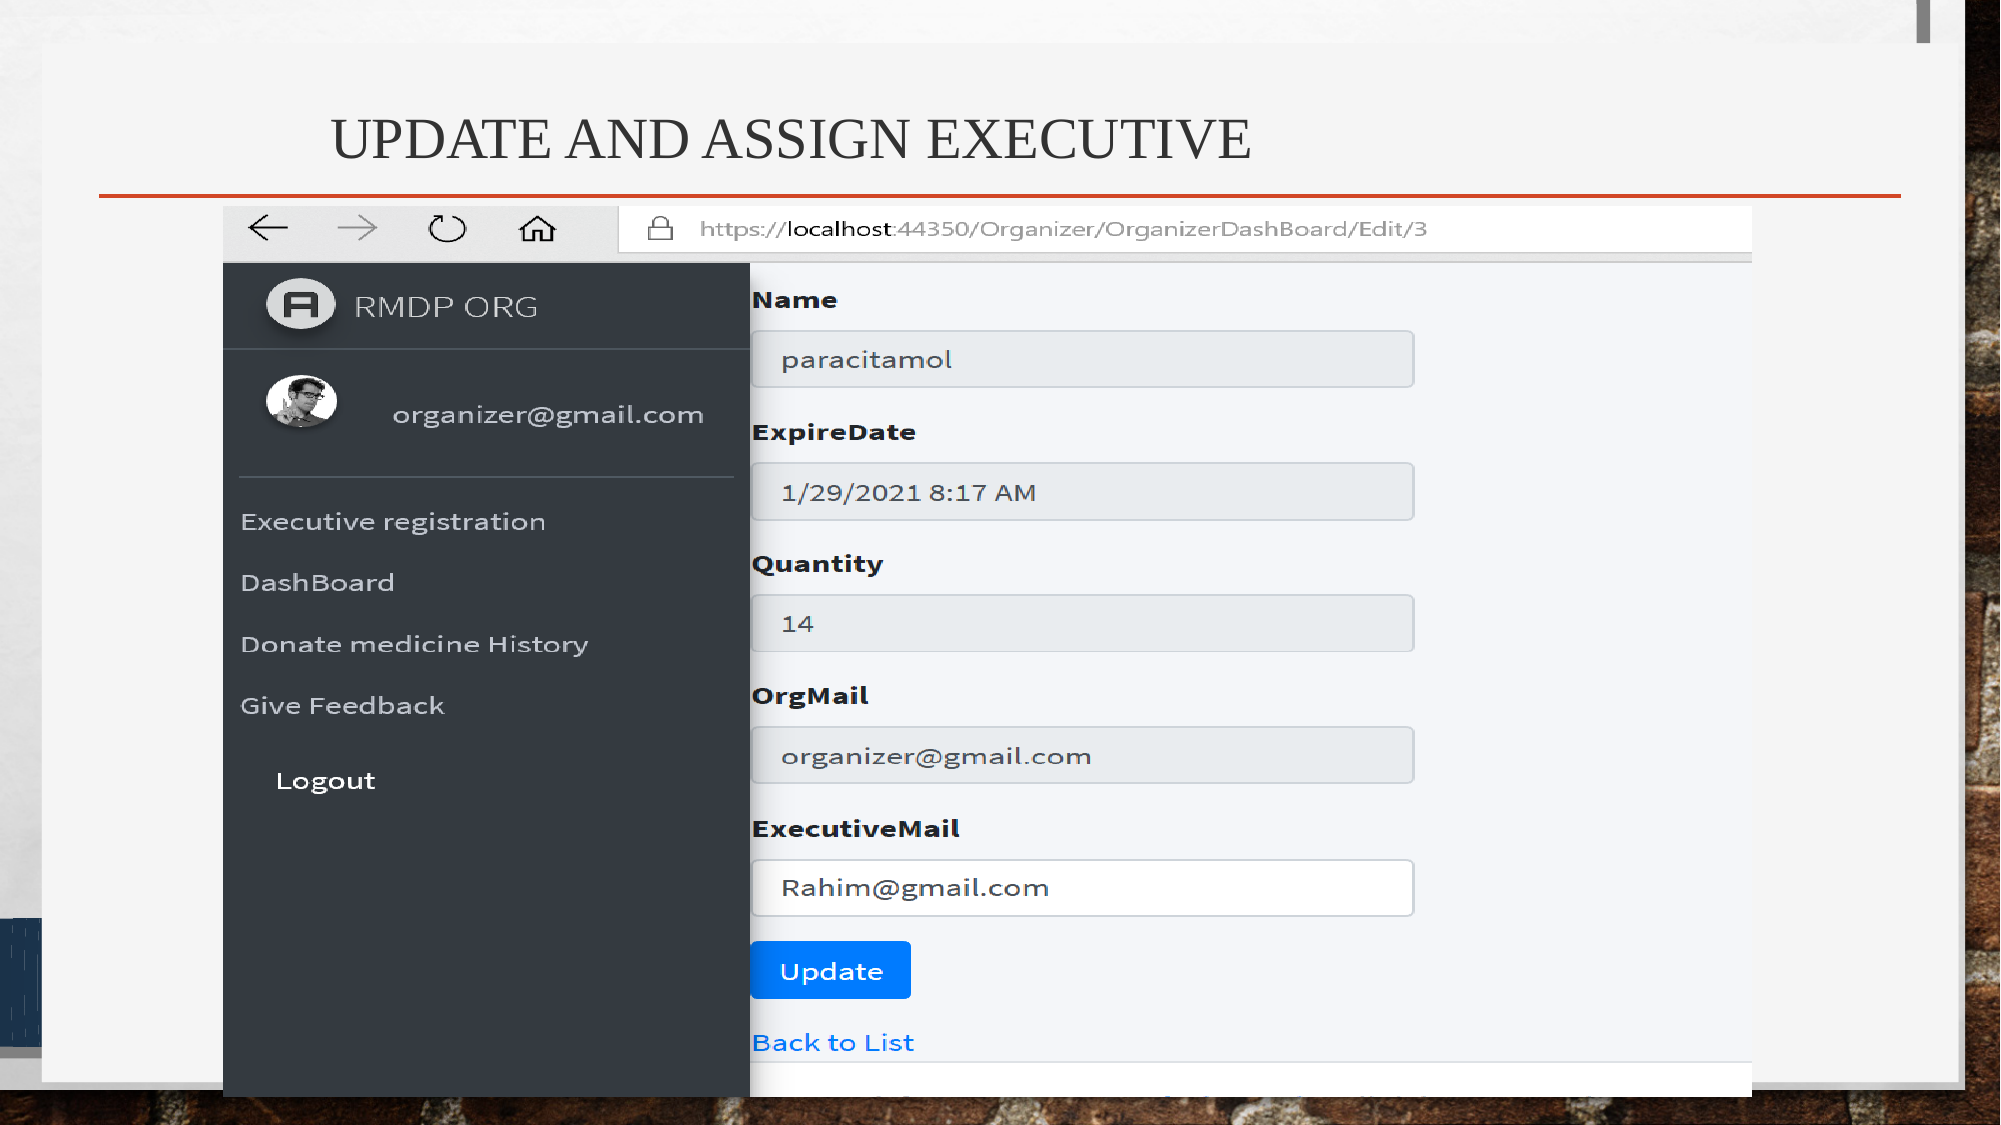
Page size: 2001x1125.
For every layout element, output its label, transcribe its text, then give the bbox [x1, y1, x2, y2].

title Update and Assign executive [315, 73, 1527, 179]
picture [0, 0, 2000, 1125]
